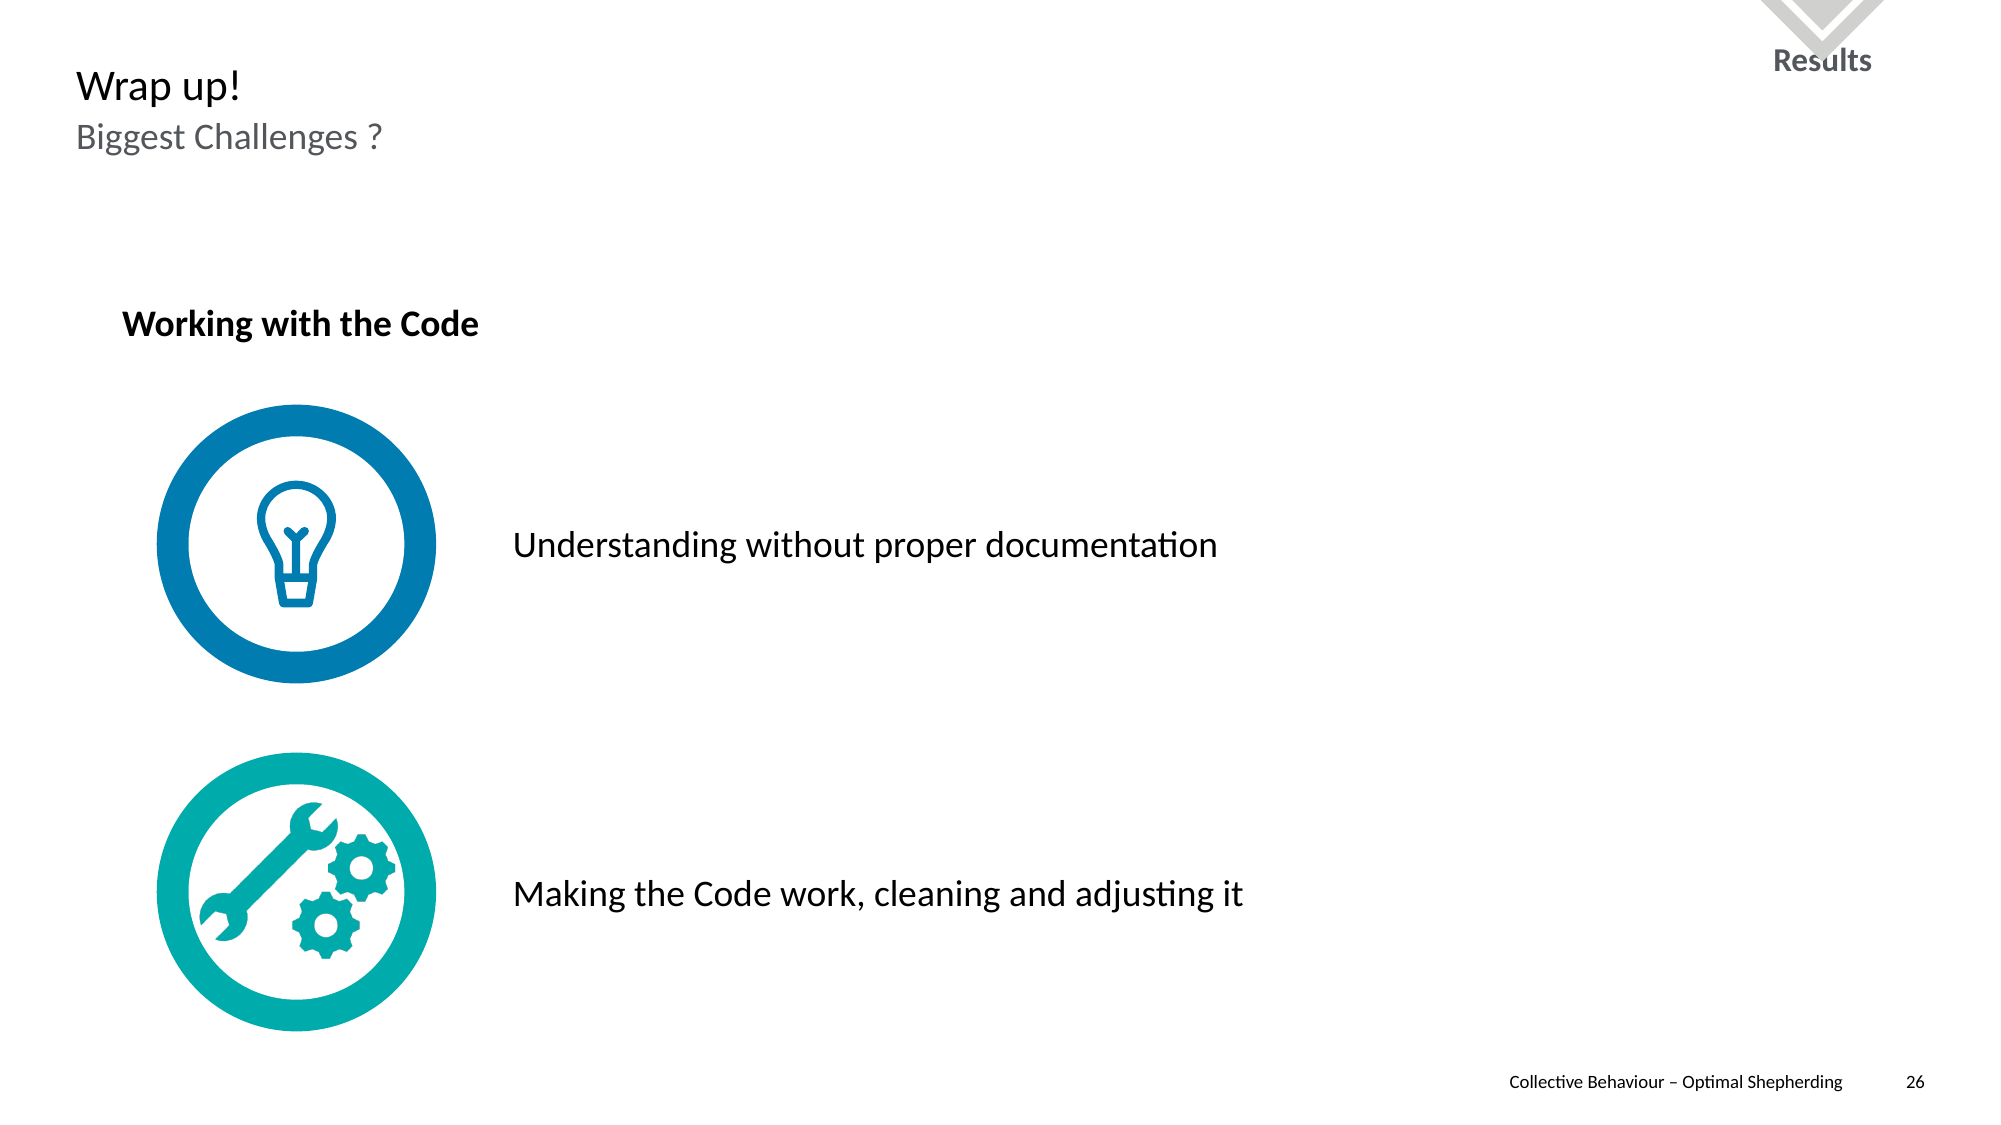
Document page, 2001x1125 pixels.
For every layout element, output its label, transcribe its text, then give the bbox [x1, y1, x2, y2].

text_box Biggest Challenges ? [76, 112, 1926, 237]
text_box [156, 752, 437, 1125]
text_box Understanding without proper documentation [498, 513, 1387, 573]
text_box Making the Code work, cleaning and adjusting it [498, 861, 1387, 922]
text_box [156, 404, 437, 751]
title Wrap up! [76, 56, 1645, 112]
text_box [1691, 0, 1954, 62]
text_box Working with the Code [103, 291, 499, 351]
text_box Results [1645, 0, 2000, 140]
